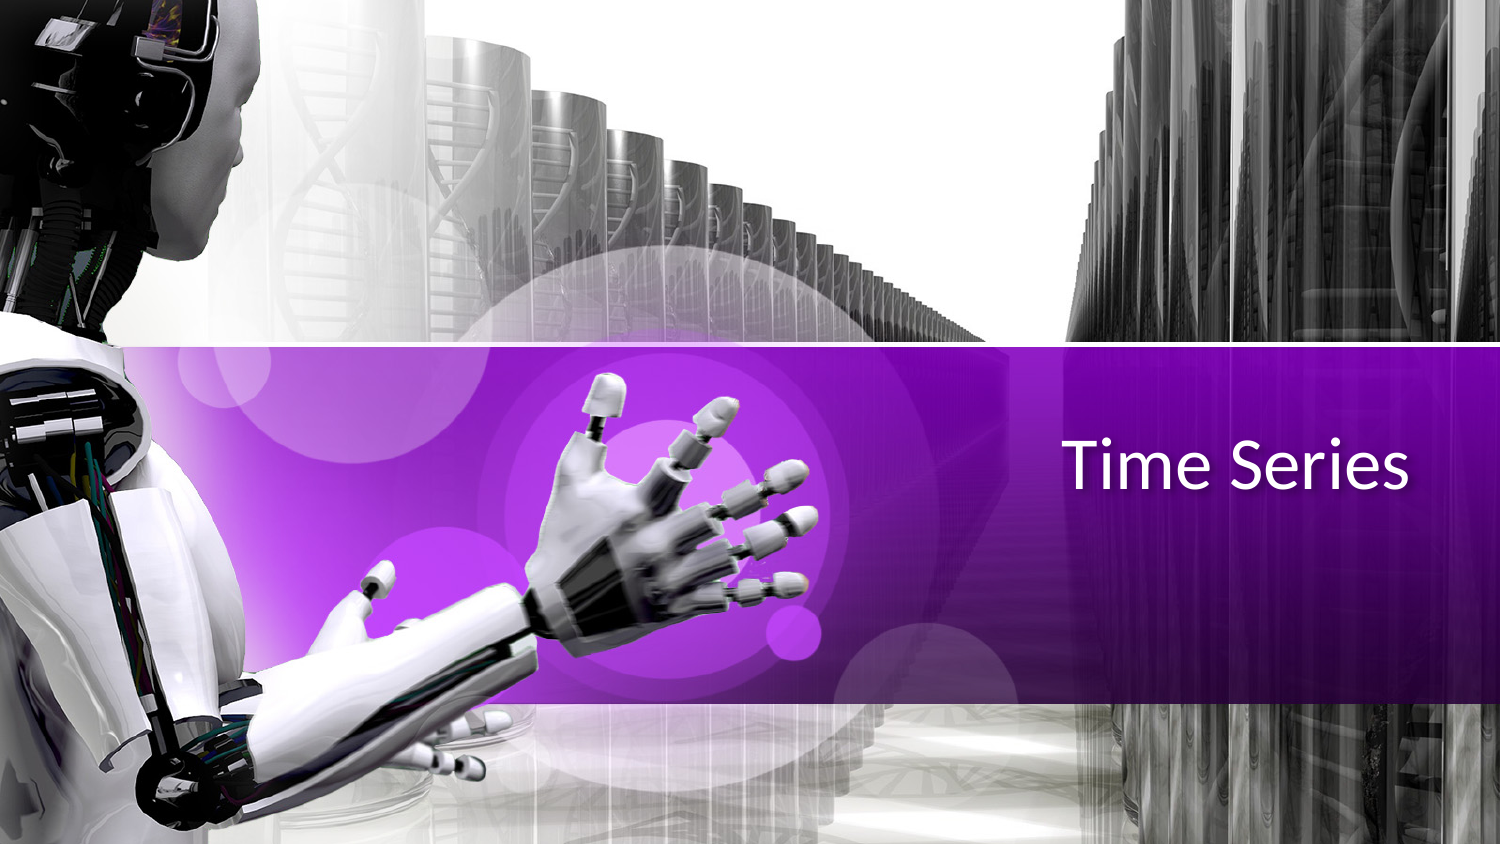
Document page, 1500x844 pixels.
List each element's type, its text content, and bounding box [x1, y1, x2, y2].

picture [0, 0, 1500, 844]
title Time Series [73, 346, 1427, 573]
